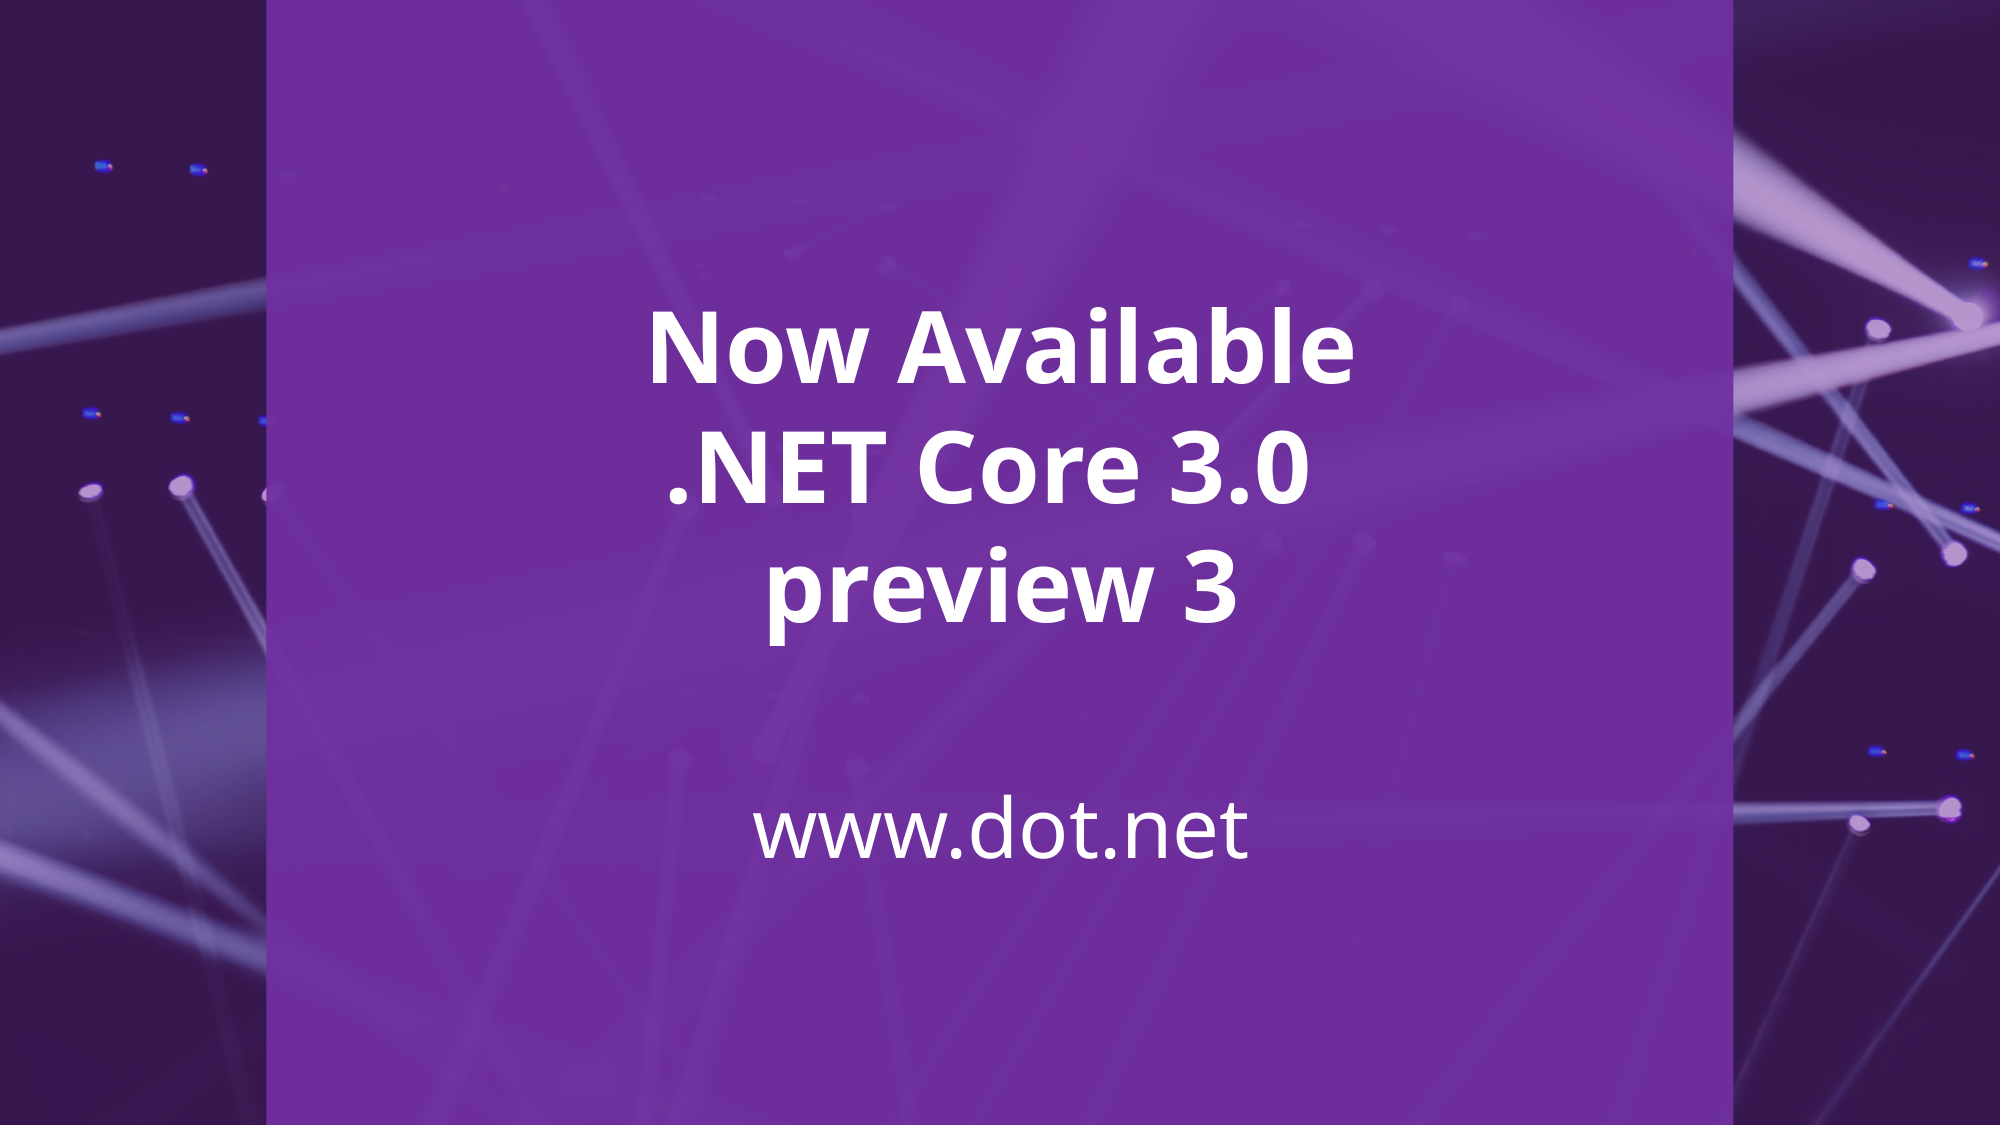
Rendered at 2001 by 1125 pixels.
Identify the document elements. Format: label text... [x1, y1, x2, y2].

text_box www.dot.net [270, 775, 1732, 876]
text_box Now Available .NET Core 3.0 preview 3 [270, 275, 1732, 651]
